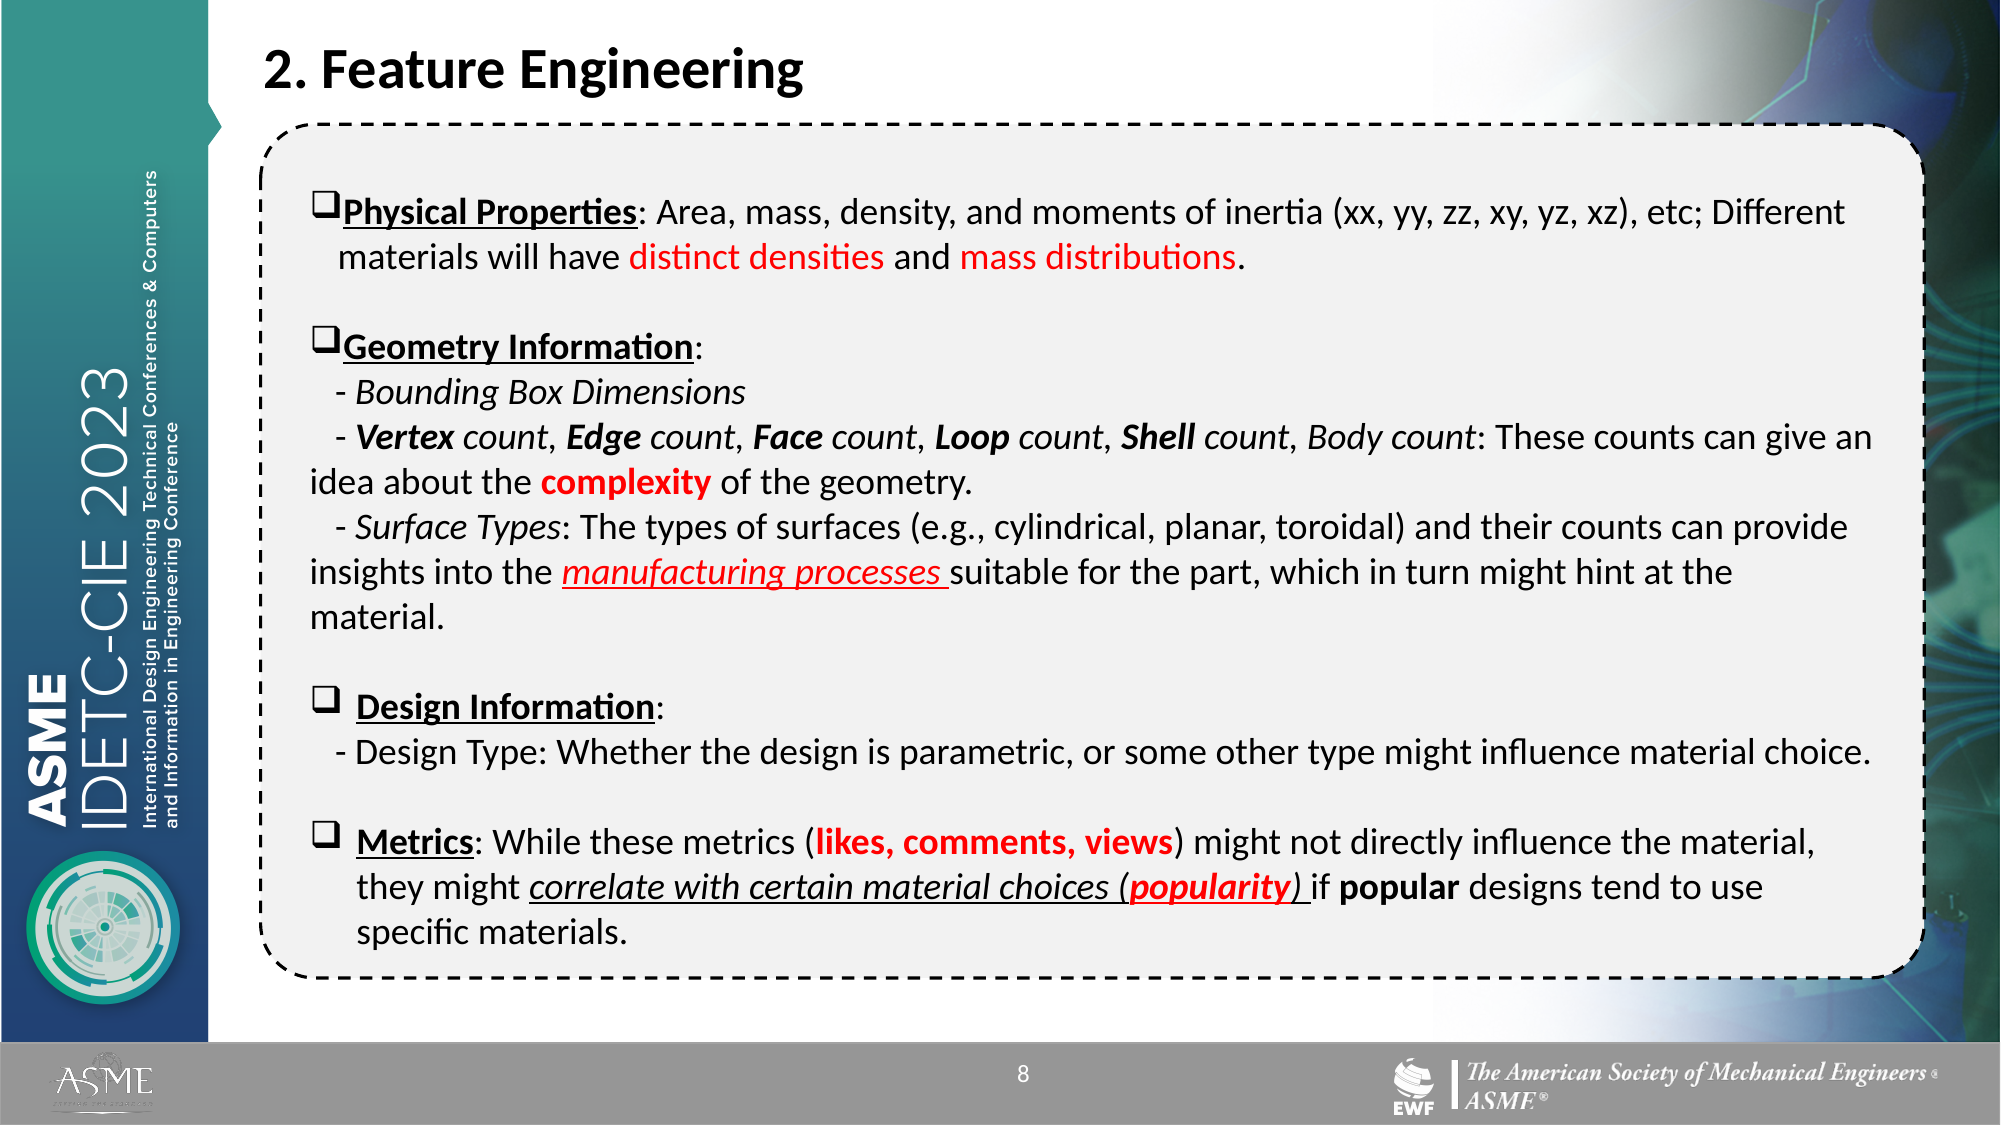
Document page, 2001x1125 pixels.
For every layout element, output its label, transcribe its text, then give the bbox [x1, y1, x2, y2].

text_box 2. Feature Engineering [248, 22, 1150, 108]
text_box [259, 123, 1926, 976]
picture [0, 0, 222, 1042]
slide_number 8 [594, 1042, 1045, 1103]
picture [1433, 0, 2000, 1042]
text_box Physical Properties: Area, mass, density, and moments of inertia (xx, yy, zz, xy, yz, xz), etc; Different materials will have distinct densities and mass distributions. Geometry Information: - Bounding Box Dimensions - Vertex count, Edge count, Face count, Loop count, Shell count, Body count: These counts can give an idea about the complexity of the geometry. - Surface Types: The types of surfaces (e.g., cylindrical, planar, toroidal) and their counts can provide insights into the manufacturing processes suitable for the part, which in turn might hint at the material. Design Information: - Design Type: Whether the design is parametric, or some other type might influence material choice. Metrics: While these metrics (likes, comments, views) might not directly influence the material, they might correlate with certain material choices (popularity) if popular designs tend to use specific materials. [294, 134, 1890, 1005]
picture [49, 1052, 153, 1114]
picture [1394, 1058, 1434, 1115]
